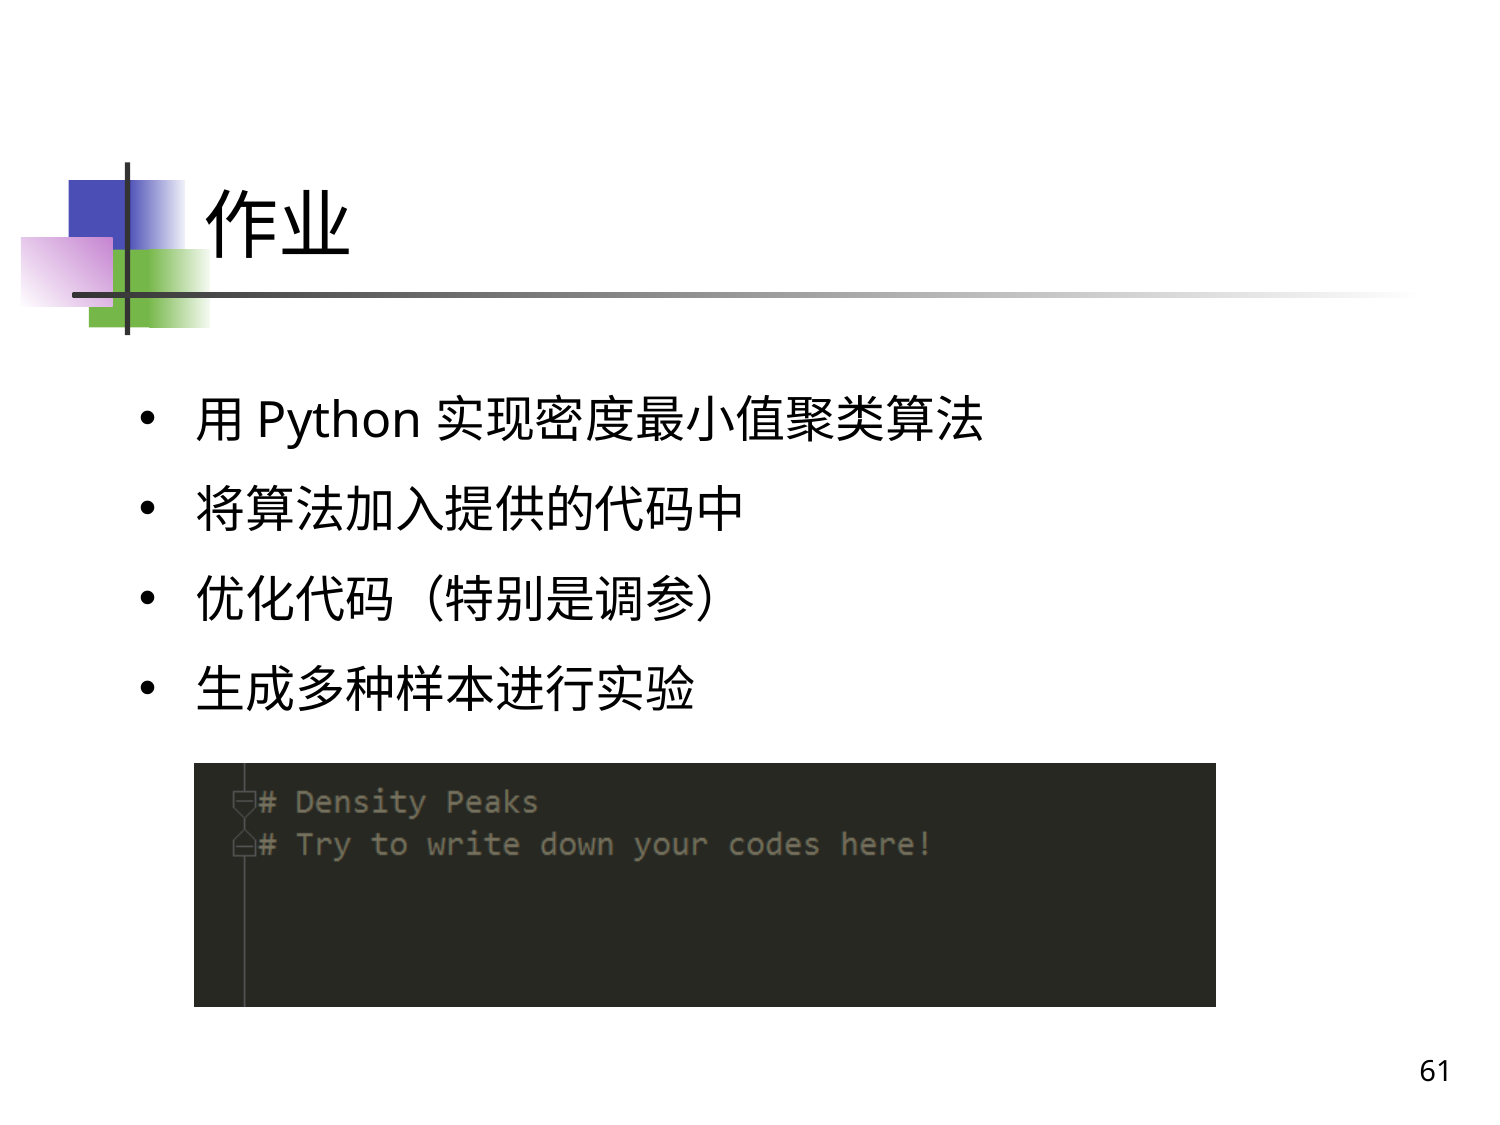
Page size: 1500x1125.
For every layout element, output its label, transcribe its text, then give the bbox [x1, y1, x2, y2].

picture [194, 762, 1216, 1008]
title 作业 [188, 35, 1468, 275]
text_box 用Python实现密度最小值聚类算法 将算法加入提供的代码中 优化代码（特别是调参） 生成多种样本进行实验 [123, 349, 1400, 725]
slide_number 61 [1155, 1024, 1468, 1100]
